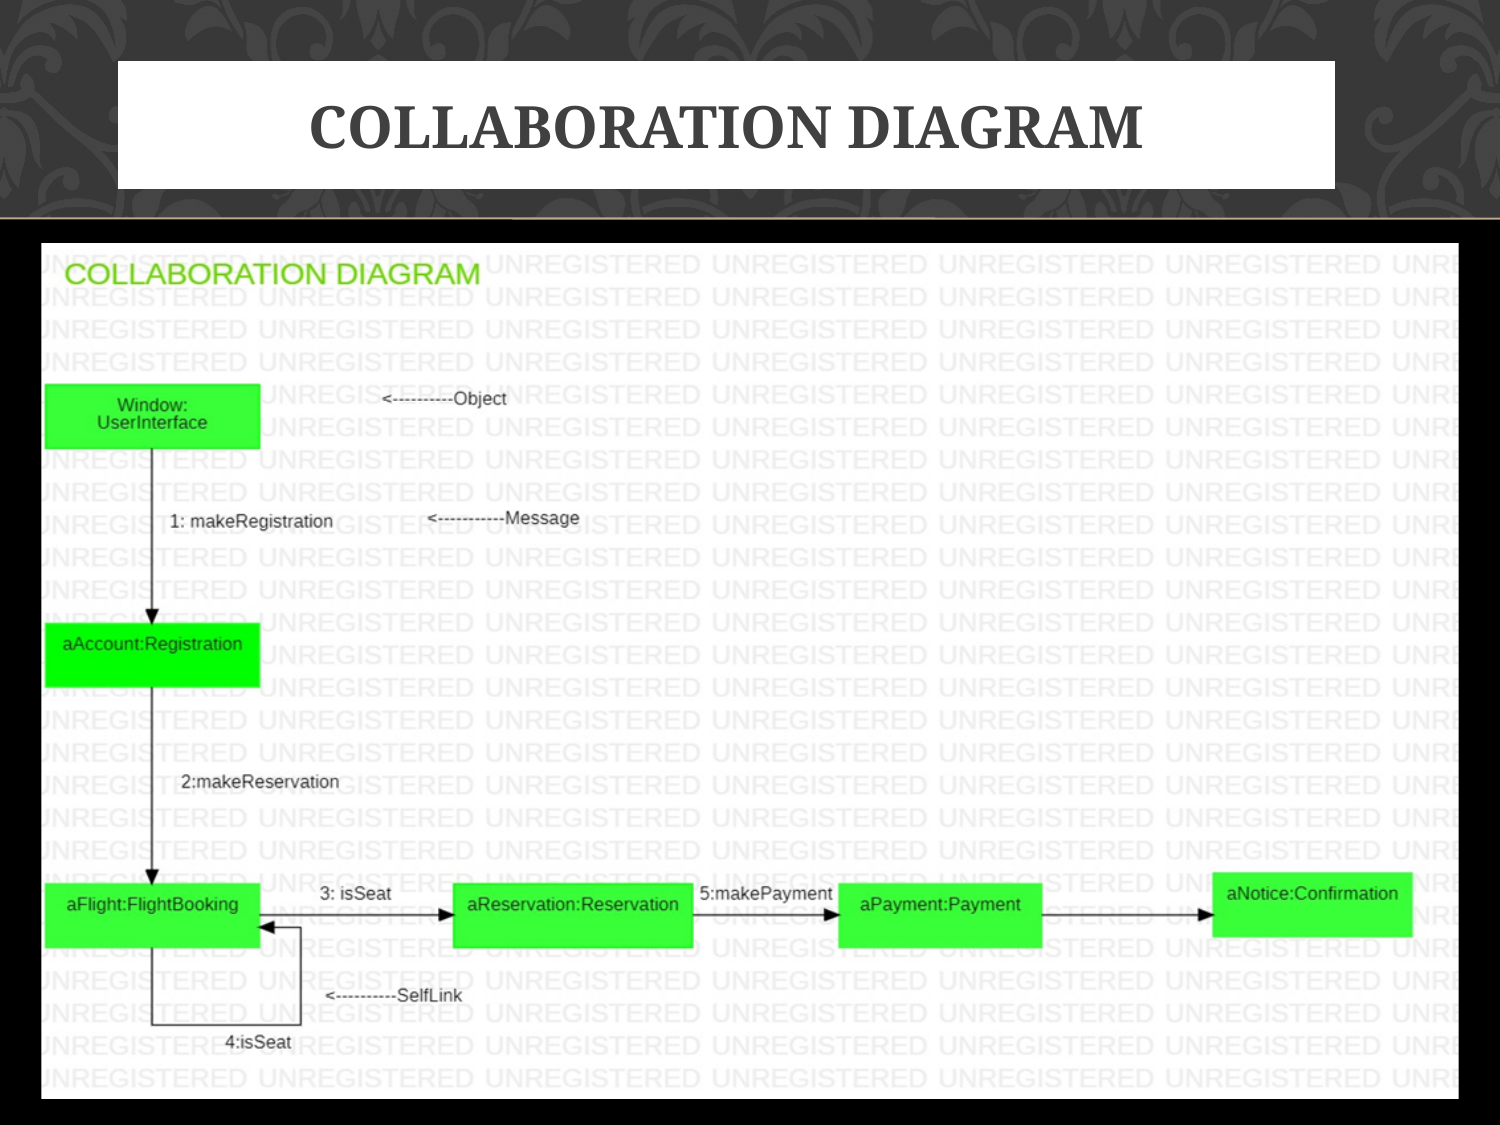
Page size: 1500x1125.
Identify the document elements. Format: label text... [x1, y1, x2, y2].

picture [41, 243, 1459, 1099]
title COLLABORATION DIAGRAM [118, 61, 1335, 189]
